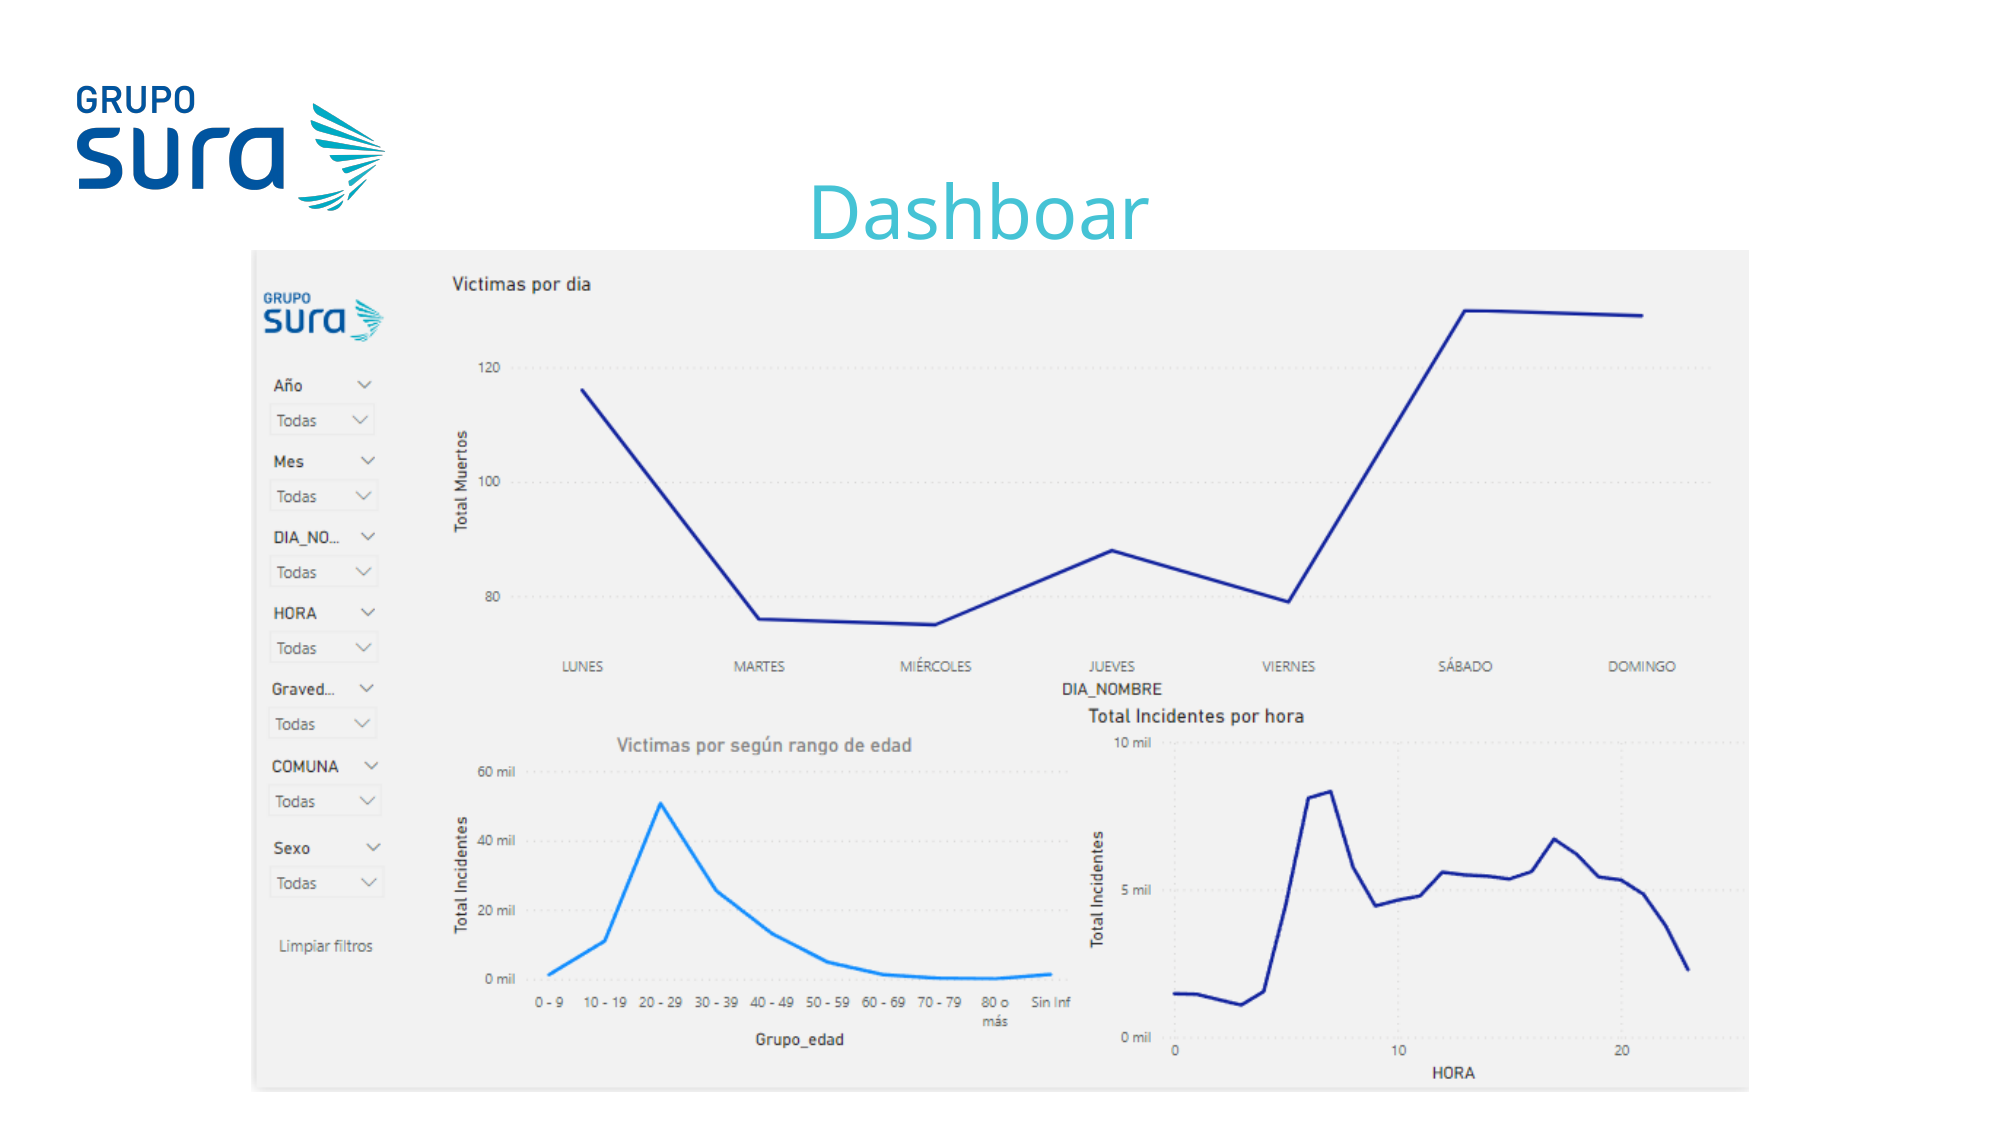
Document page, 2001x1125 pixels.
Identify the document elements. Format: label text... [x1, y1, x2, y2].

text_box Dashboard [792, 157, 1208, 250]
picture [251, 250, 1749, 1092]
picture [76, 85, 386, 211]
